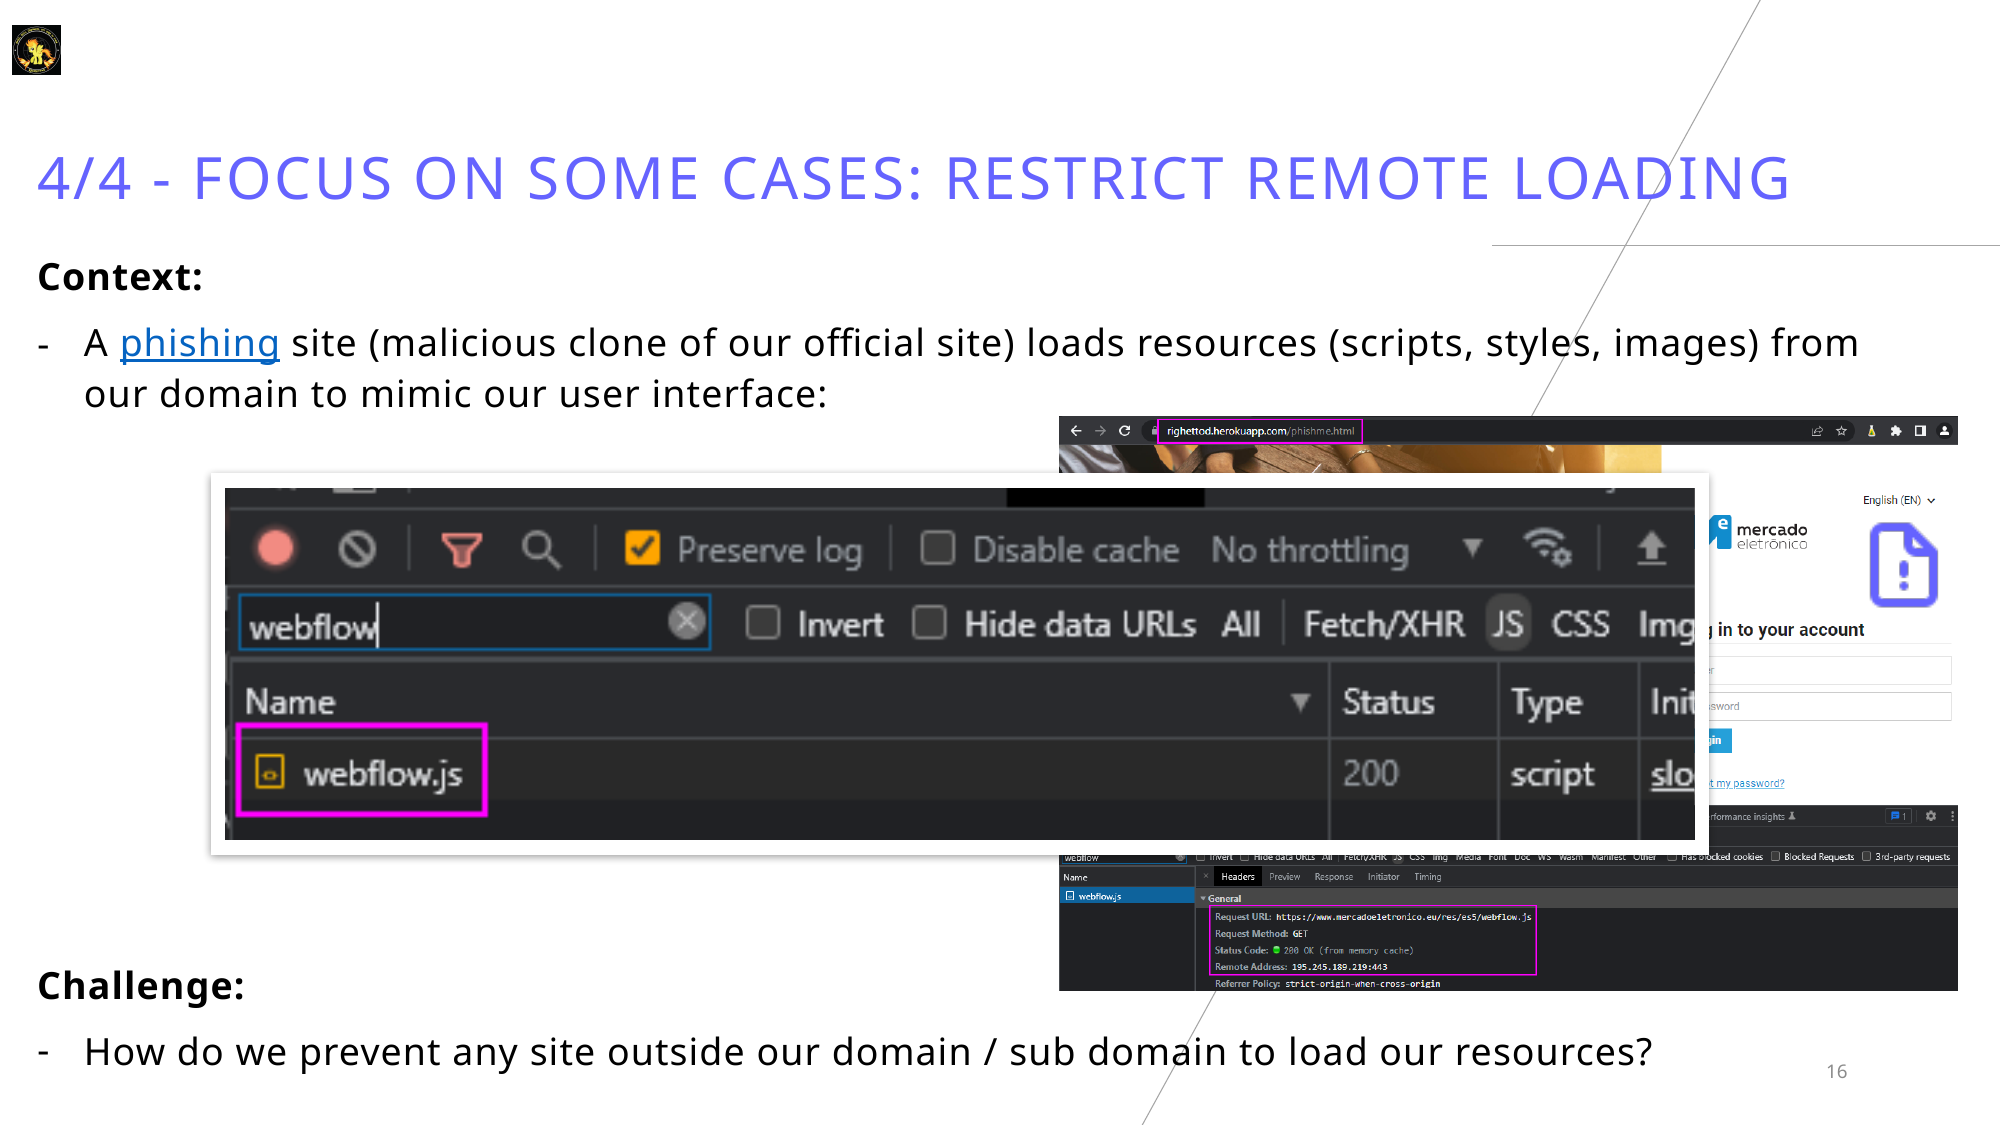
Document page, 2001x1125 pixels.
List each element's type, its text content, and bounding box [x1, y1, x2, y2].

list Context: A phishing site (malicious clone of our official site) loads resources (scripts, styles, images) from our domain to mimic our user interface: Challenge: How do we prevent any site outside our domain / sub domain to load our resources? [22, 245, 1955, 991]
slide_number 16 [1412, 1042, 1863, 1103]
title 4/4 - Focus on some cases: Restrict remote loading [22, 22, 1944, 220]
picture [225, 416, 1958, 991]
picture [12, 25, 61, 75]
